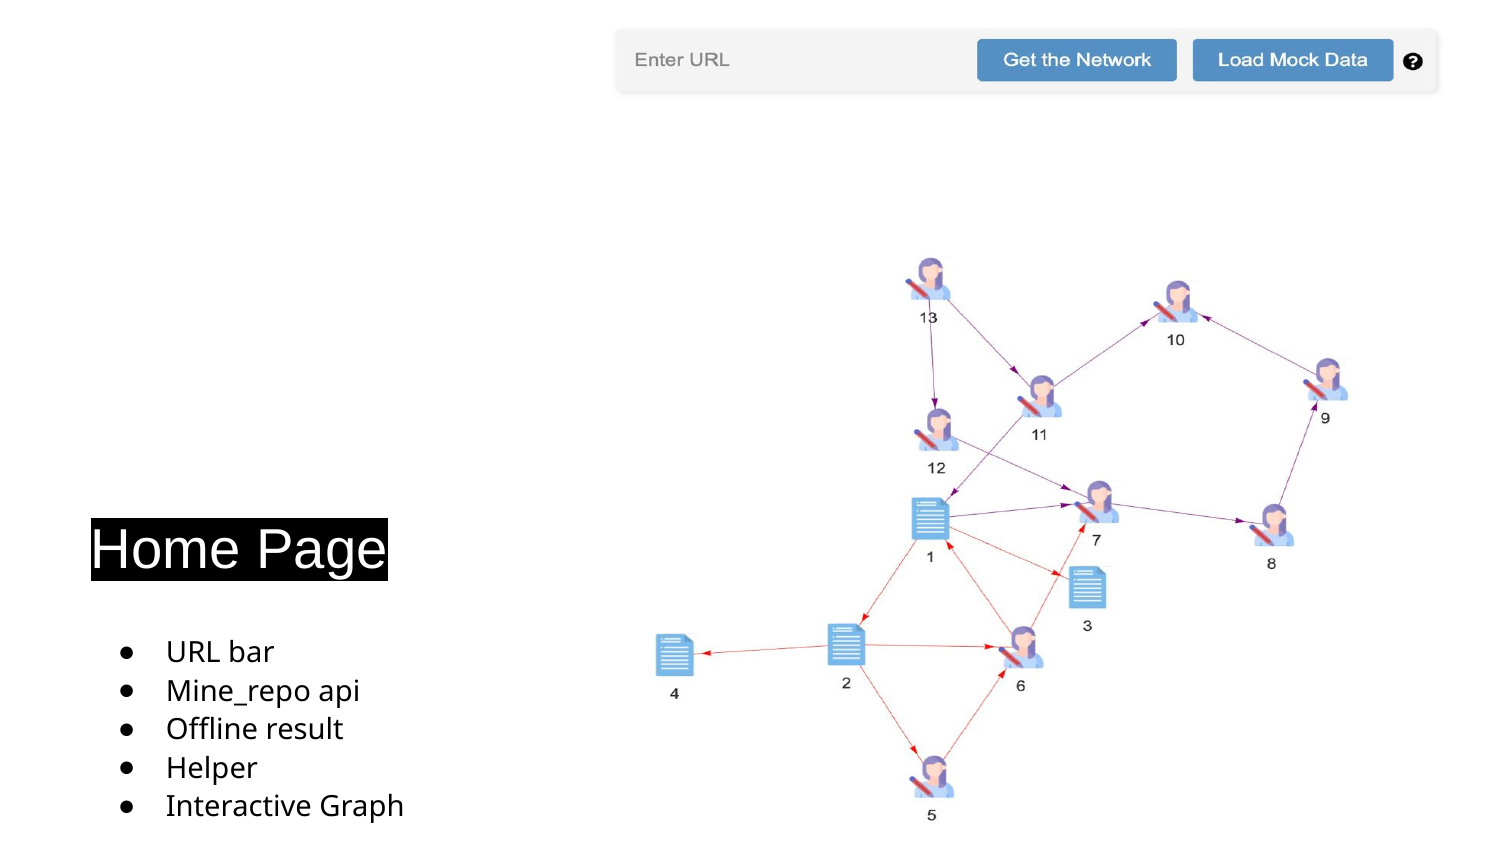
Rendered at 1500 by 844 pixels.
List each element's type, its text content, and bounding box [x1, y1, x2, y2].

picture [513, 9, 1491, 834]
subtitle URL bar Mine_repo api Offline result Helper Interactive Graph [79, 624, 508, 831]
title Home Page [79, 145, 508, 586]
